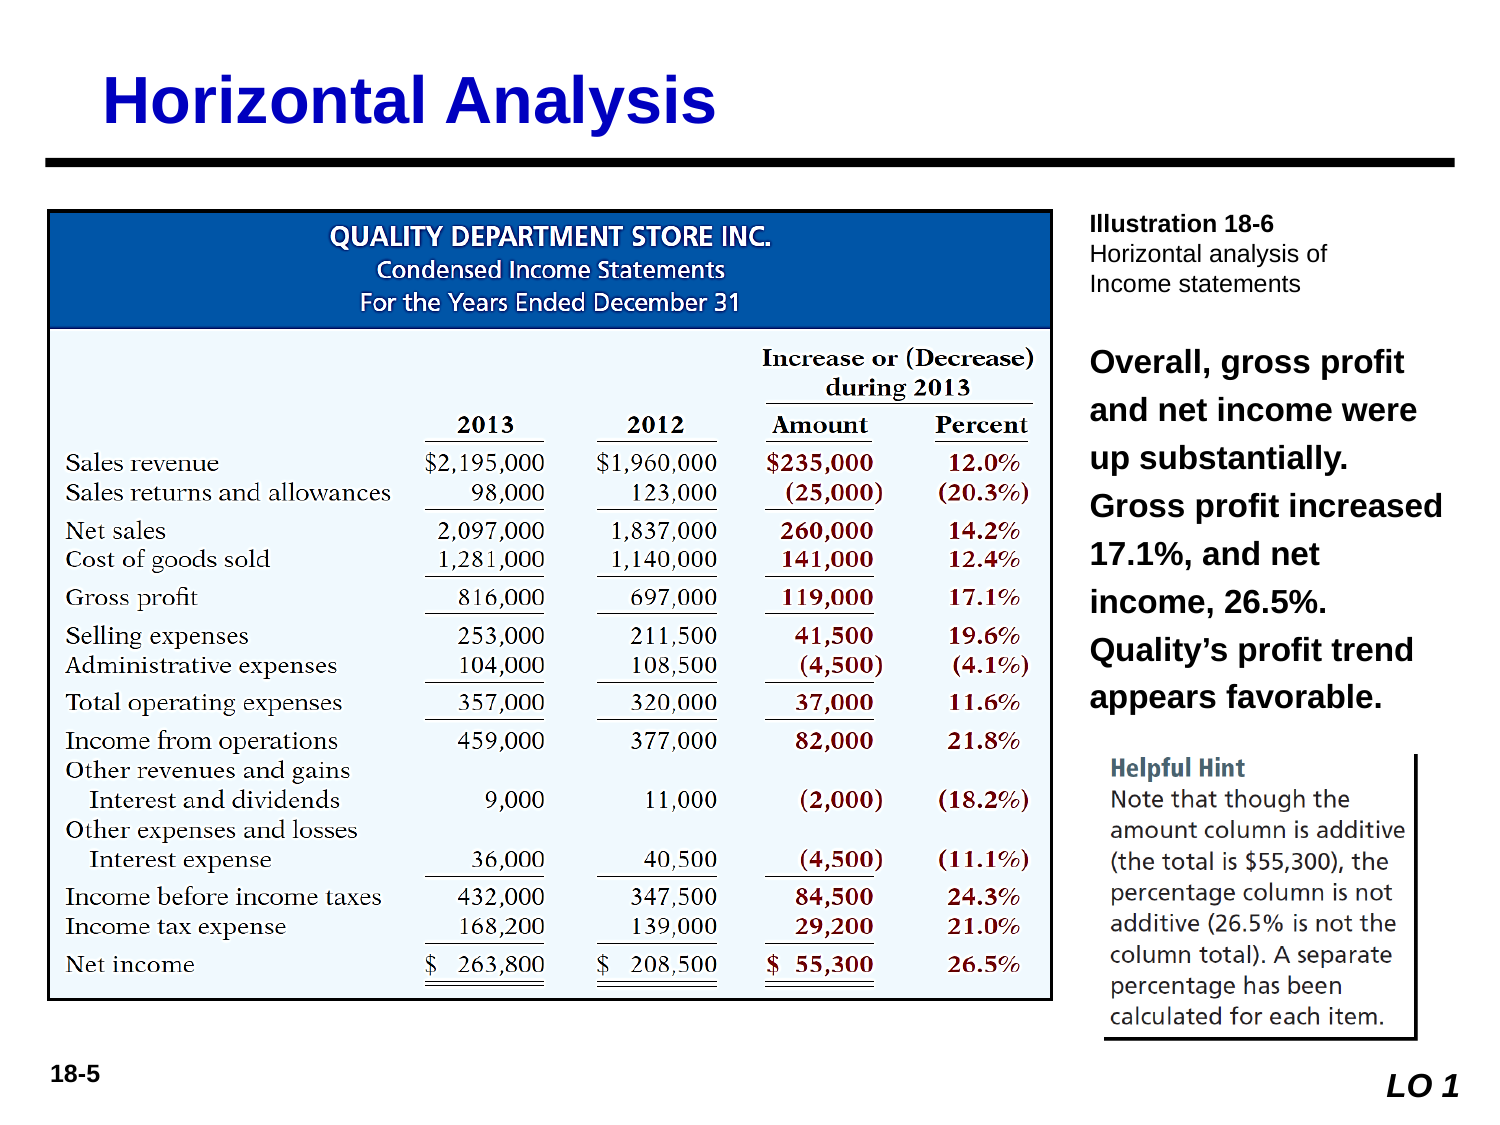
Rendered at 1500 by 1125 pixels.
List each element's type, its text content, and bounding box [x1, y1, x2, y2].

picture [1099, 749, 1414, 1037]
text_box Illustration 18-6 Horizontal analysis of Income statements [1074, 200, 1363, 305]
picture [49, 212, 1051, 999]
text_box LO 1 [1346, 1056, 1475, 1112]
text_box Overall, gross profit and net income were up substantially. Gross profit increased 17.1%, and net income, 26.5%. Quality’s profit trend appears favorable. [1074, 324, 1463, 723]
text_box Horizontal Analysis [87, 50, 1438, 142]
